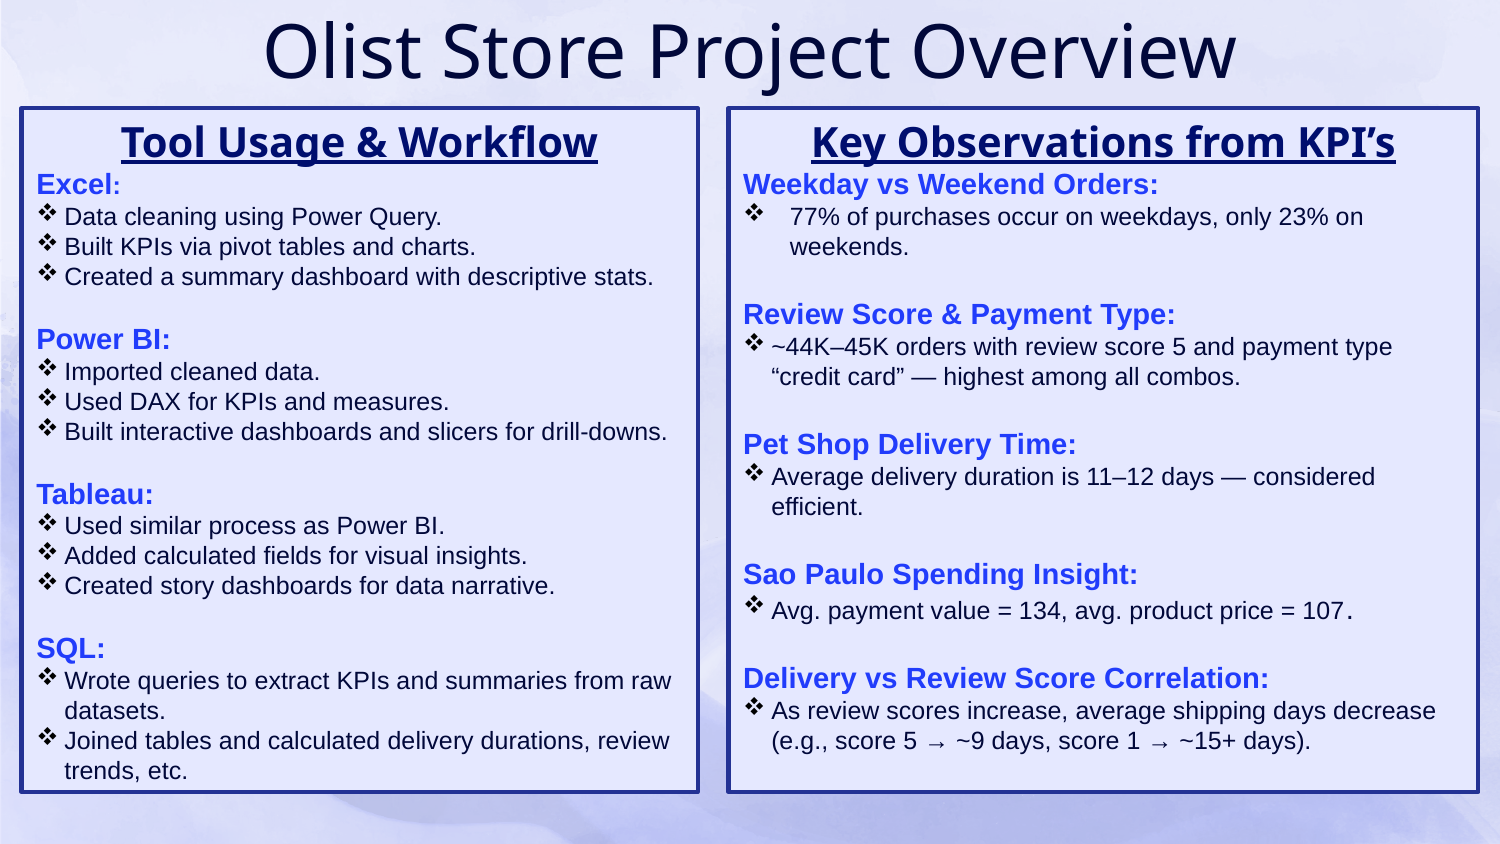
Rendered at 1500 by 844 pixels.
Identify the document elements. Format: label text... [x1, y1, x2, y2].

text_box Tool Usage & Workflow Excel: Data cleaning using Power Query. Built KPIs via pivot tables and charts. Created a summary dashboard with descriptive stats. Power BI: Imported cleaned data. Used DAX for KPIs and measures. Built interactive dashboards and slicers for drill-downs. Tableau: Used similar process as Power BI. Added calculated fields for visual insights. Created story dashboards for data narrative. SQL: Wrote queries to extract KPIs and summaries from raw datasets. Joined tables and calculated delivery durations, review trends, etc. [19, 106, 700, 794]
title Olist Store Project Overview [187, 13, 1313, 77]
text_box [0, 77, 1500, 153]
text_box Key Observations from KPI’s Weekday vs Weekend Orders: 77% of purchases occur on weekdays, only 23% on weekends. Review Score & Payment Type: ~44K–45K orders with review score 5 and payment type “credit card” — highest among all combos. Pet Shop Delivery Time: Average delivery duration is 11–12 days — considered efficient. Sao Paulo Spending Insight: Avg. payment value = 134, avg. product price = 107. Delivery vs Review Score Correlation: As review scores increase, average shipping days decrease (e.g., score 5 → ~9 days, score 1 → ~15+ days). [726, 106, 1480, 794]
